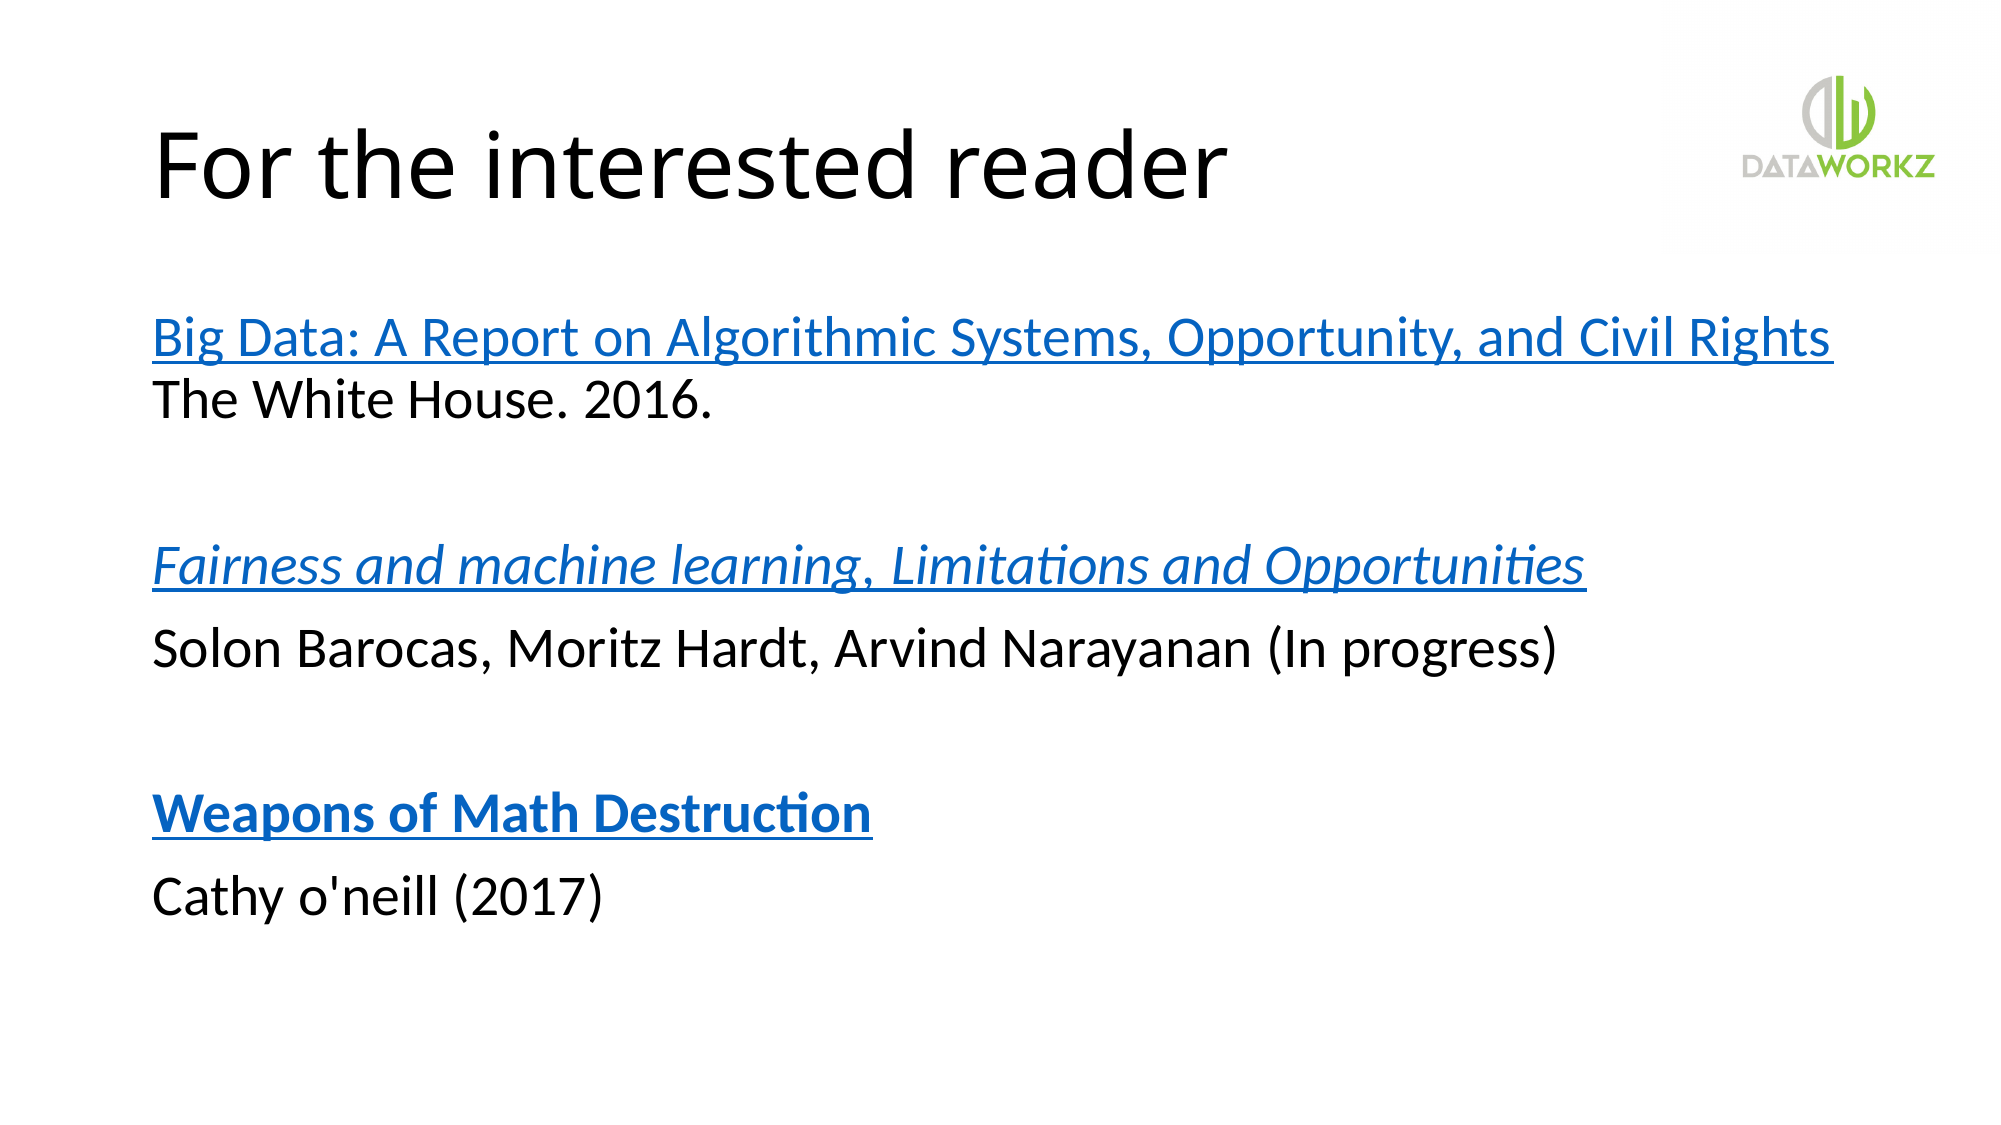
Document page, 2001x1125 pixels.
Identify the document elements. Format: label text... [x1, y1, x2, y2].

title For the interested reader [137, 59, 1863, 278]
picture [1661, 0, 2000, 254]
list Big Data: A Report on Algorithmic Systems, Opportunity, and Civil Rights The White House. 2016. Fairness and machine learning, Limitations and Opportunities Solon Barocas, Moritz Hardt, Arvind Narayanan (In progress) Weapons of Math Destruction Cathy o'neill (2017) [137, 299, 1863, 1014]
